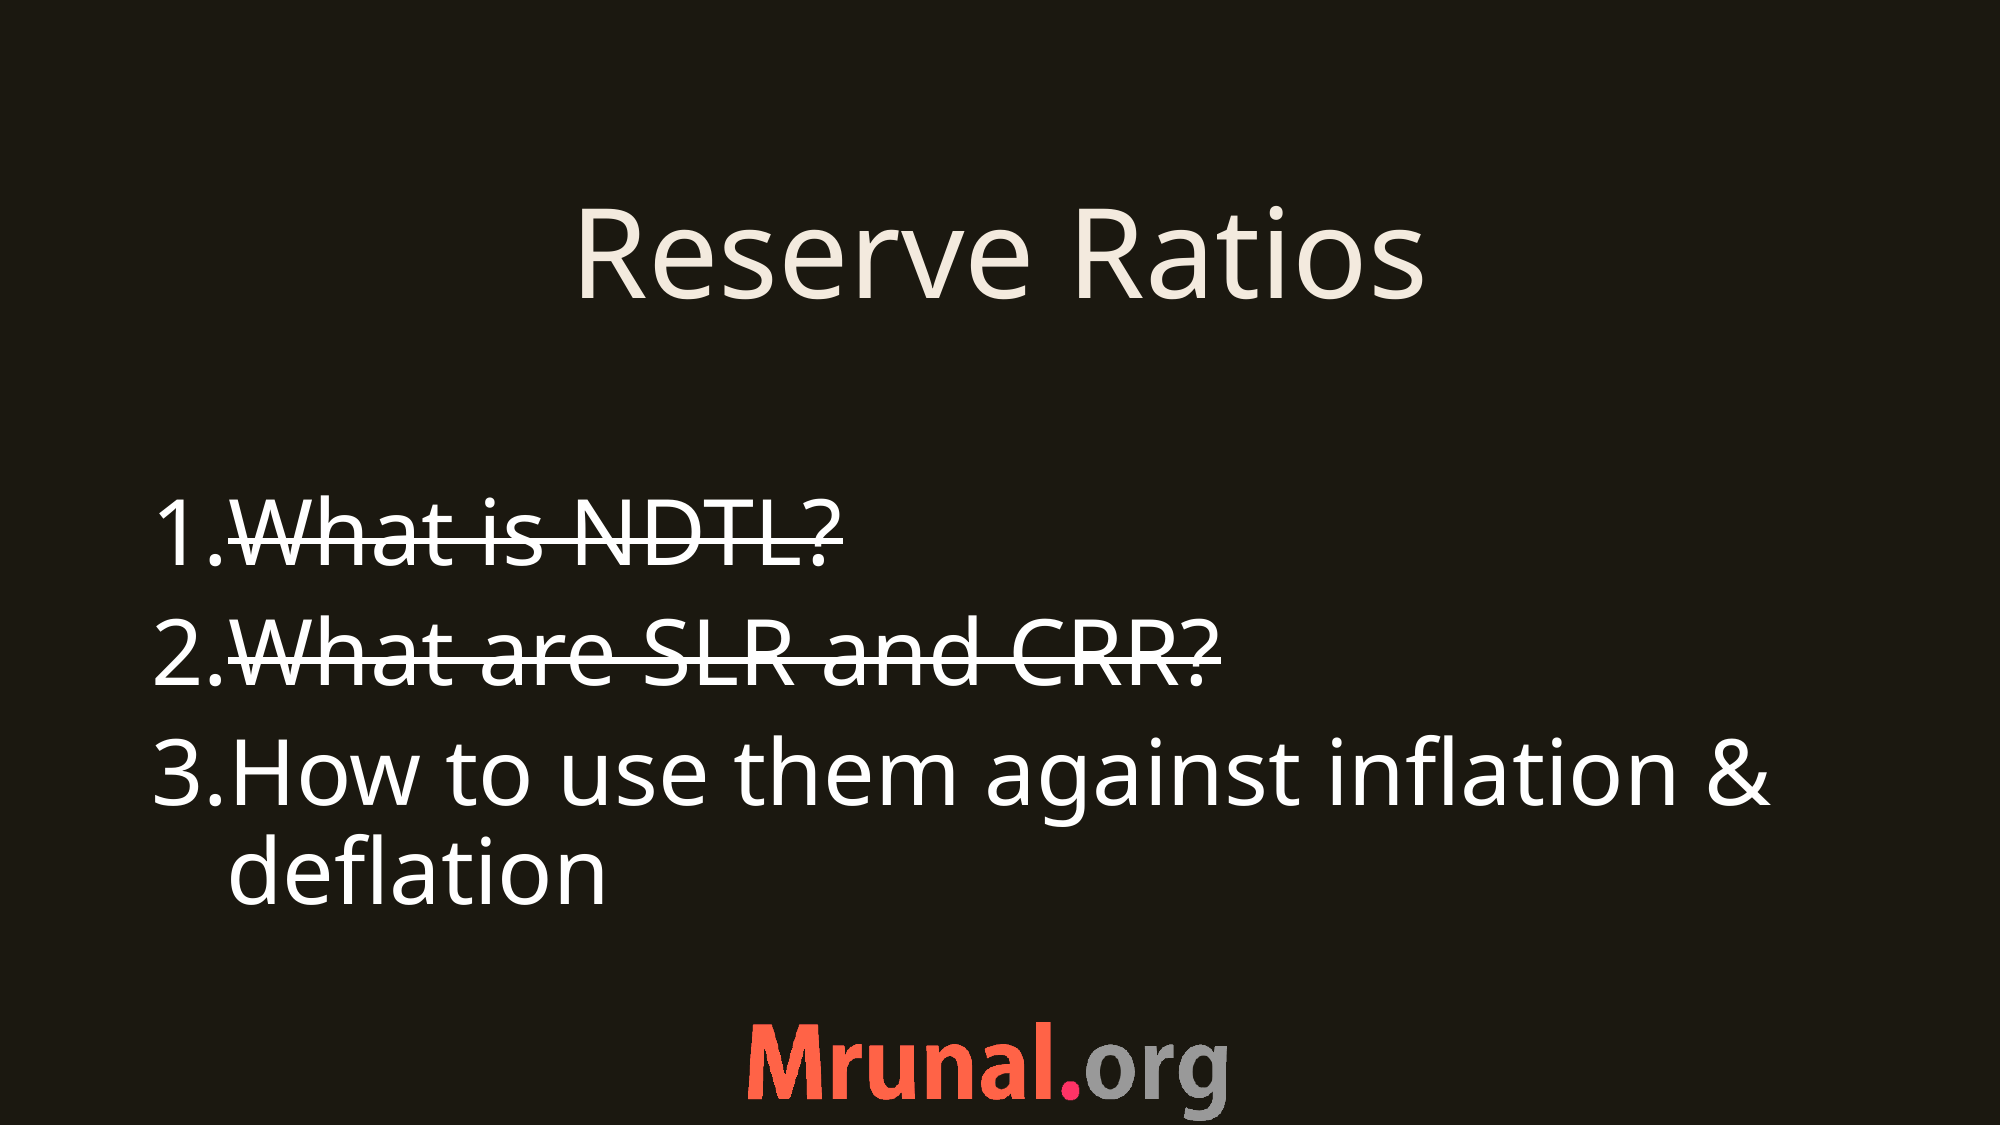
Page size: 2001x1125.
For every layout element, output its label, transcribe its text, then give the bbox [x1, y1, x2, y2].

title Reserve Ratios [137, 76, 1863, 441]
list What is NDTL? What are SLR and CRR? How to use them against inflation & deflation [136, 479, 1862, 999]
picture [741, 1005, 1230, 1125]
